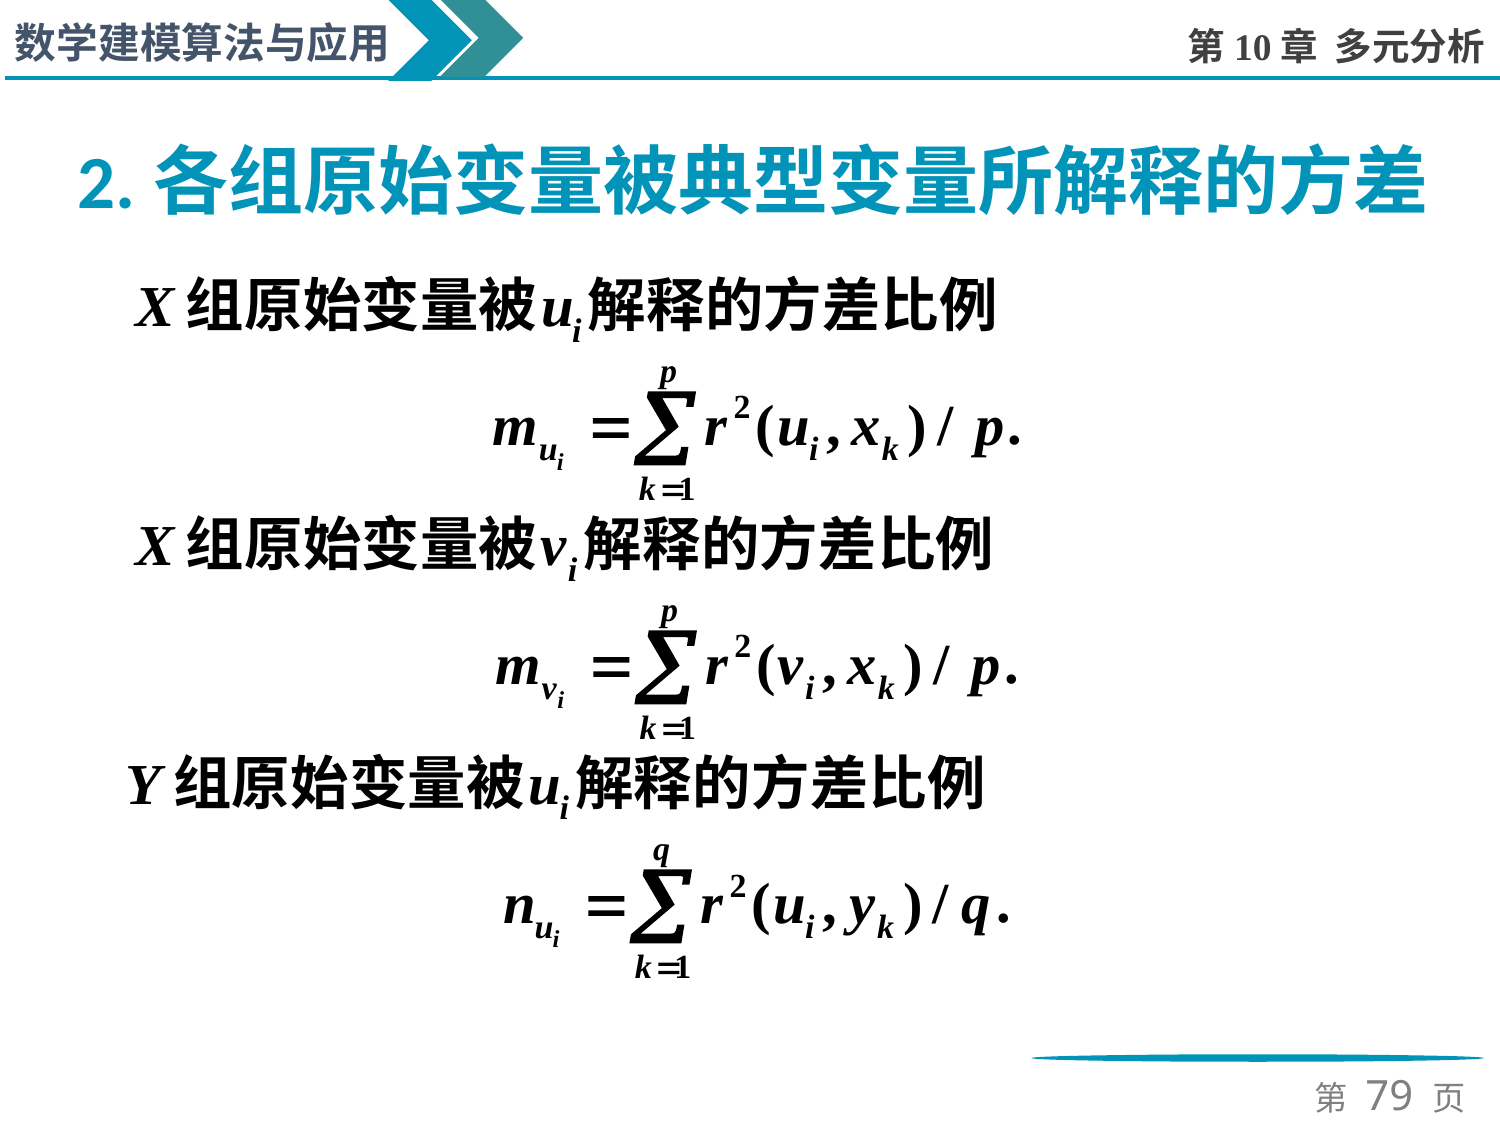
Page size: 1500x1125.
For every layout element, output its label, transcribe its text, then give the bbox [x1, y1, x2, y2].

text_box 2.各组原始变量被典型变量所解释的方差 [63, 126, 1500, 232]
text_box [82, 266, 1426, 1017]
